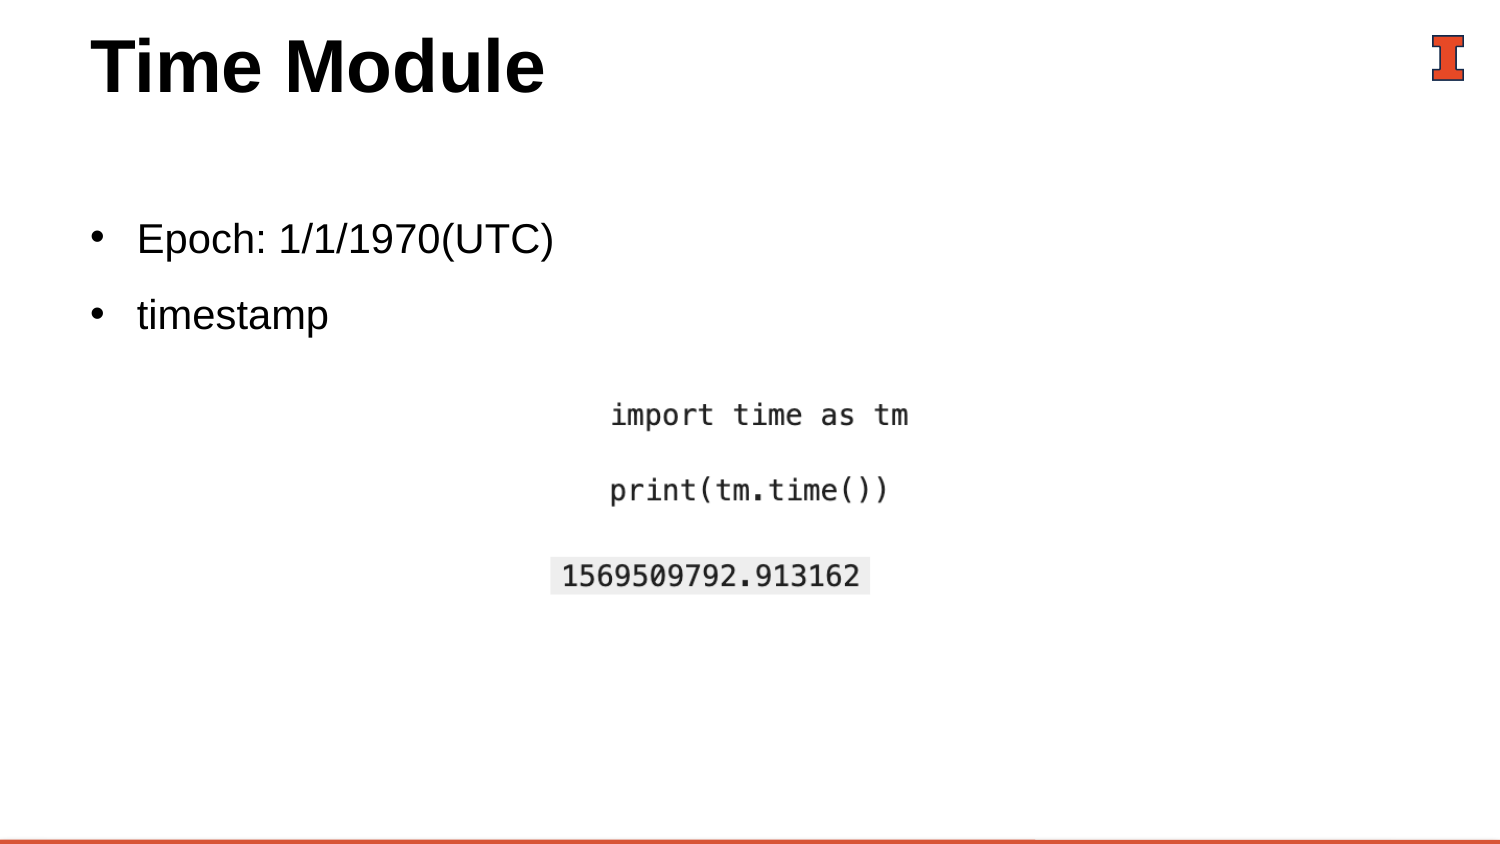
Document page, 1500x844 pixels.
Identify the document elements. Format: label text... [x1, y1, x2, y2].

list Epoch: 1/1/1970(UTC) timestamp [75, 128, 1404, 796]
title Time Module [75, 10, 1404, 128]
picture [539, 379, 939, 605]
picture [1432, 35, 1464, 81]
